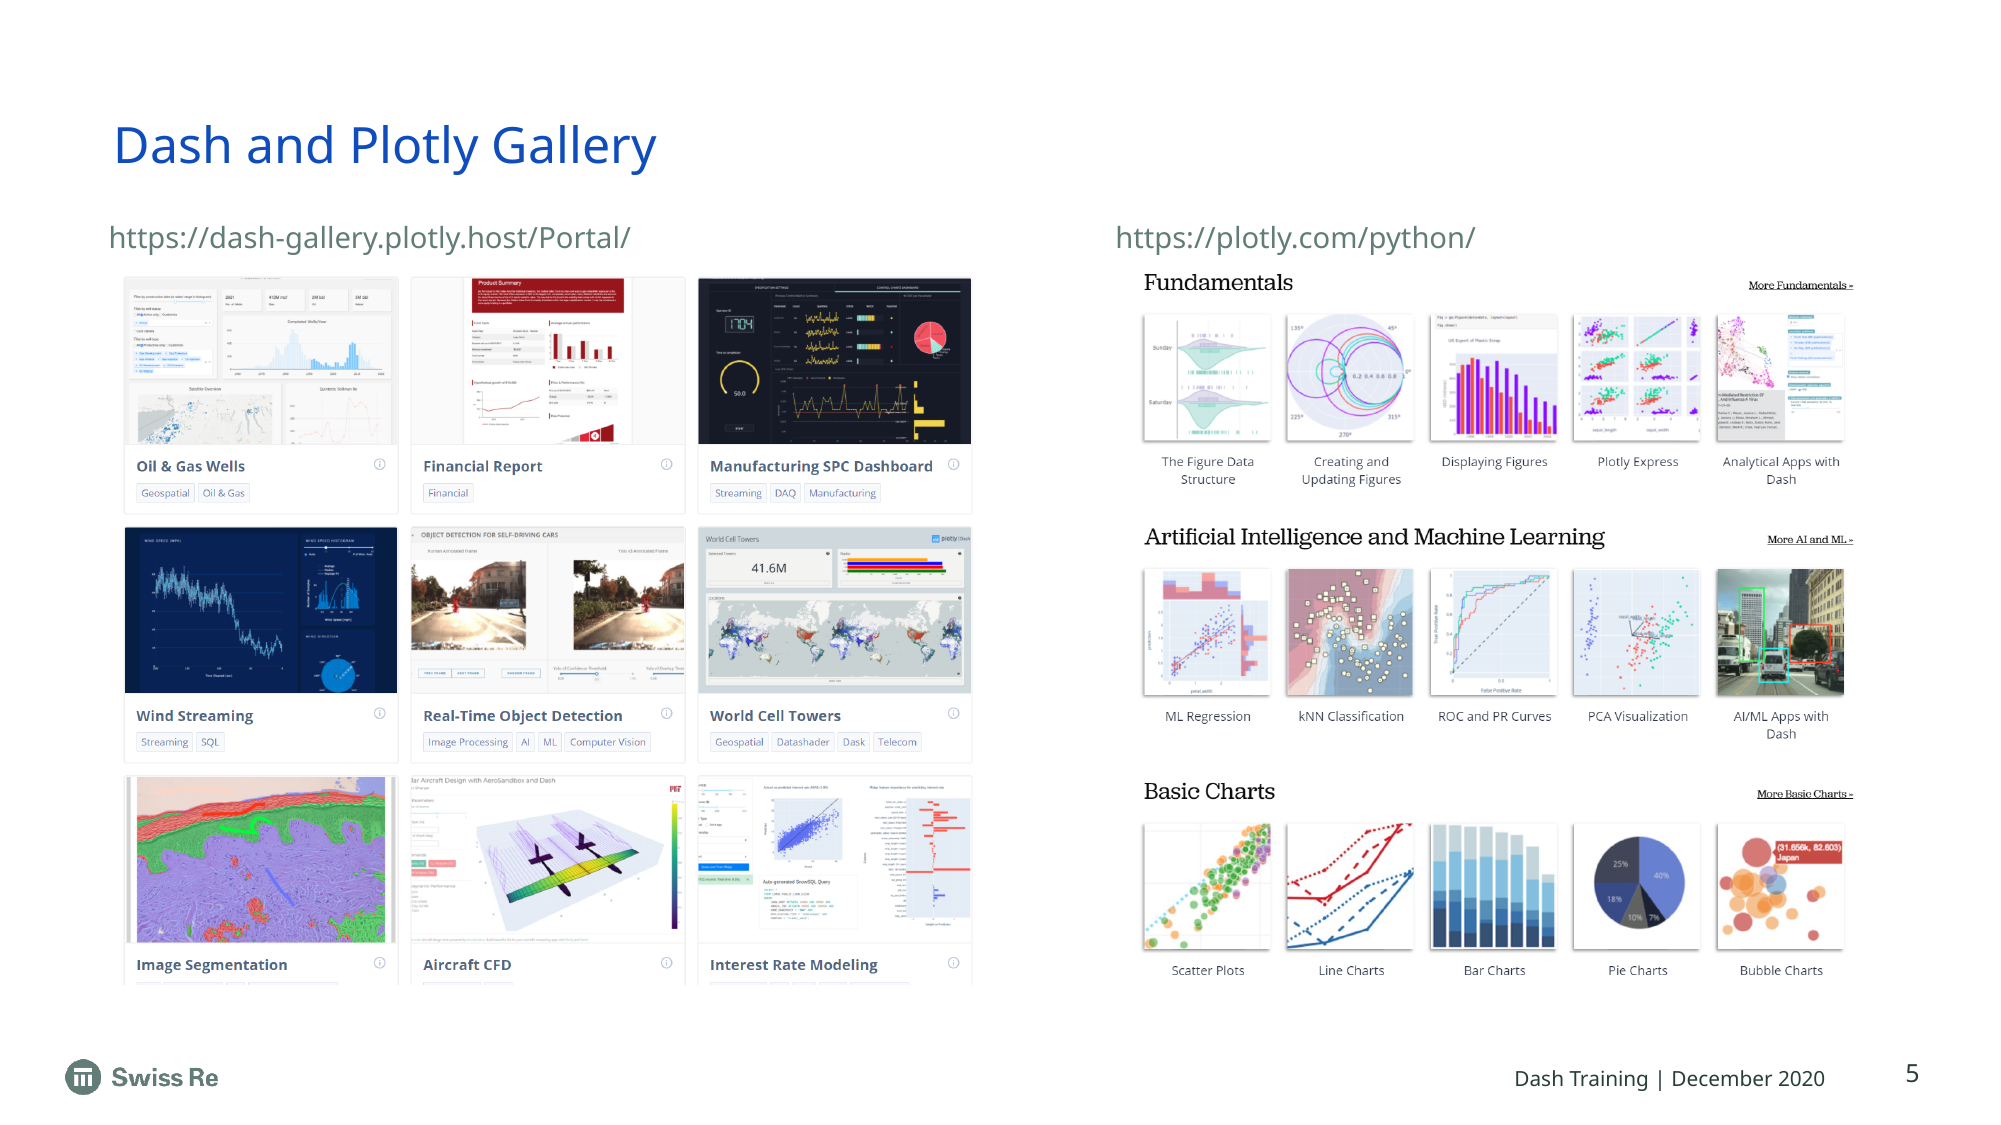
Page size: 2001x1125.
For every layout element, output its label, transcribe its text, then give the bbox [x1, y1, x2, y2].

text_box https://plotly.com/python/ [1100, 211, 1492, 262]
title Dash and Plotly Gallery [114, 113, 1922, 228]
picture [65, 1059, 218, 1095]
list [1103, 266, 1865, 988]
slide_number 5 [1872, 1061, 1920, 1092]
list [113, 270, 989, 985]
text_box https://dash-gallery.plotly.host/Portal/ [93, 211, 647, 262]
